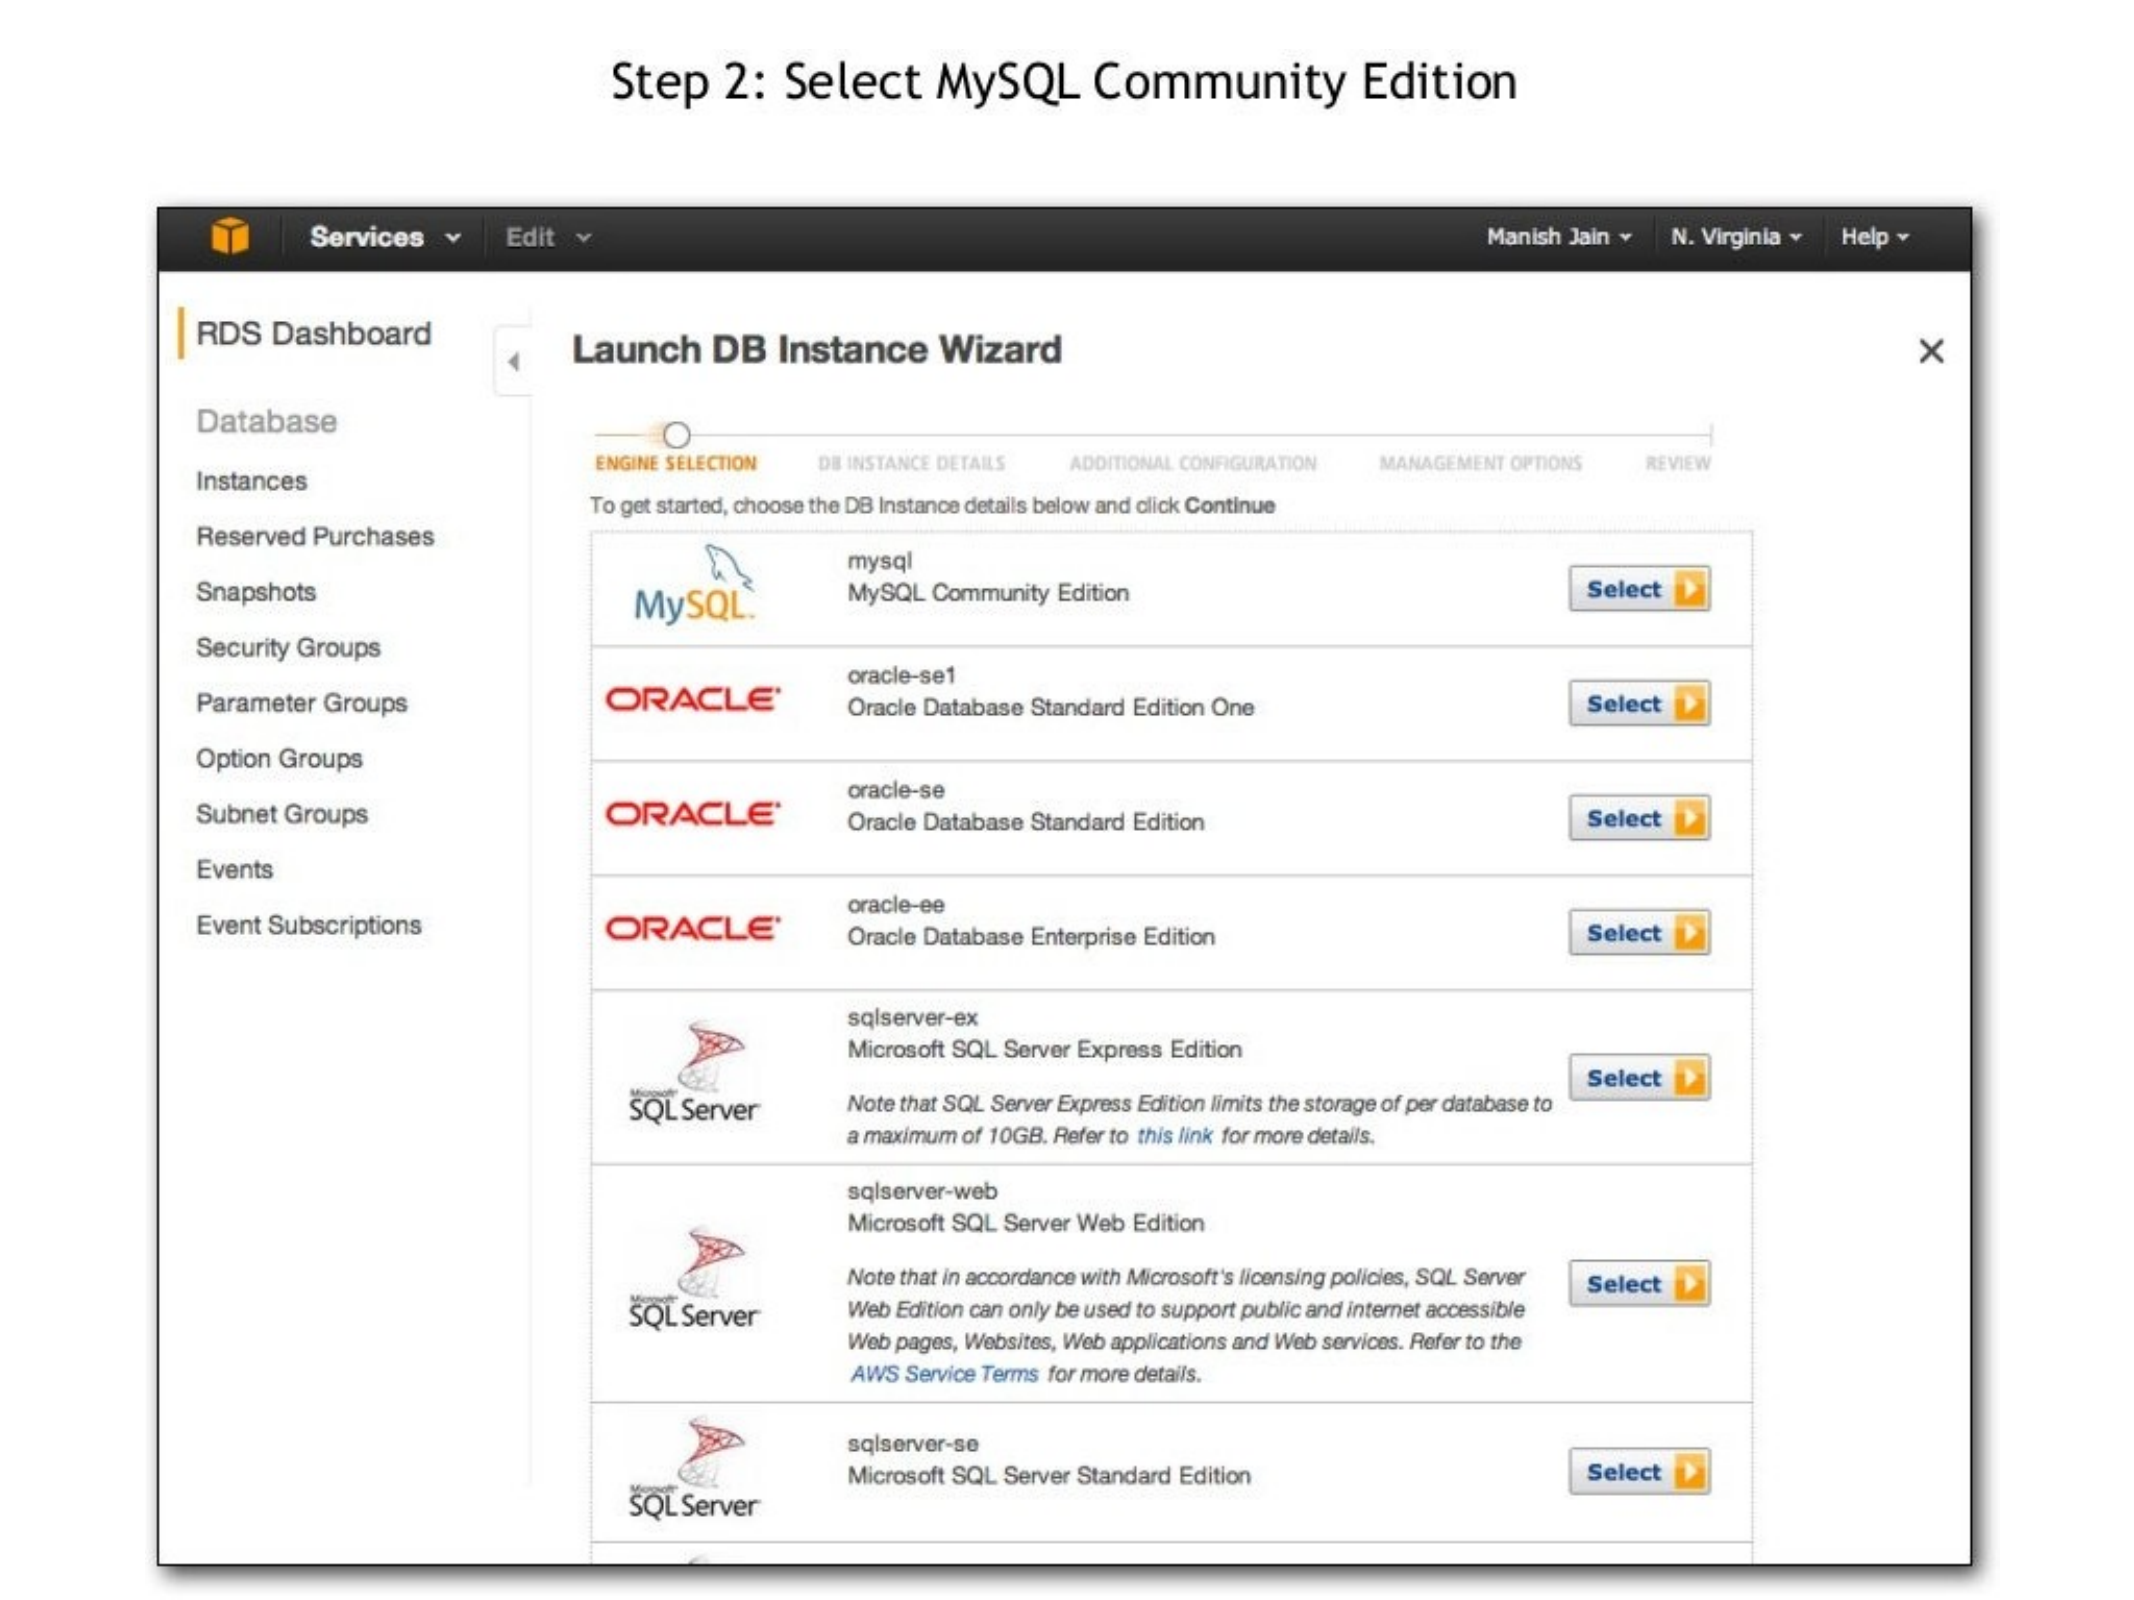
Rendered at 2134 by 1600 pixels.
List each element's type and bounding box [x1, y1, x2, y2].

picture [145, 49, 2001, 1600]
